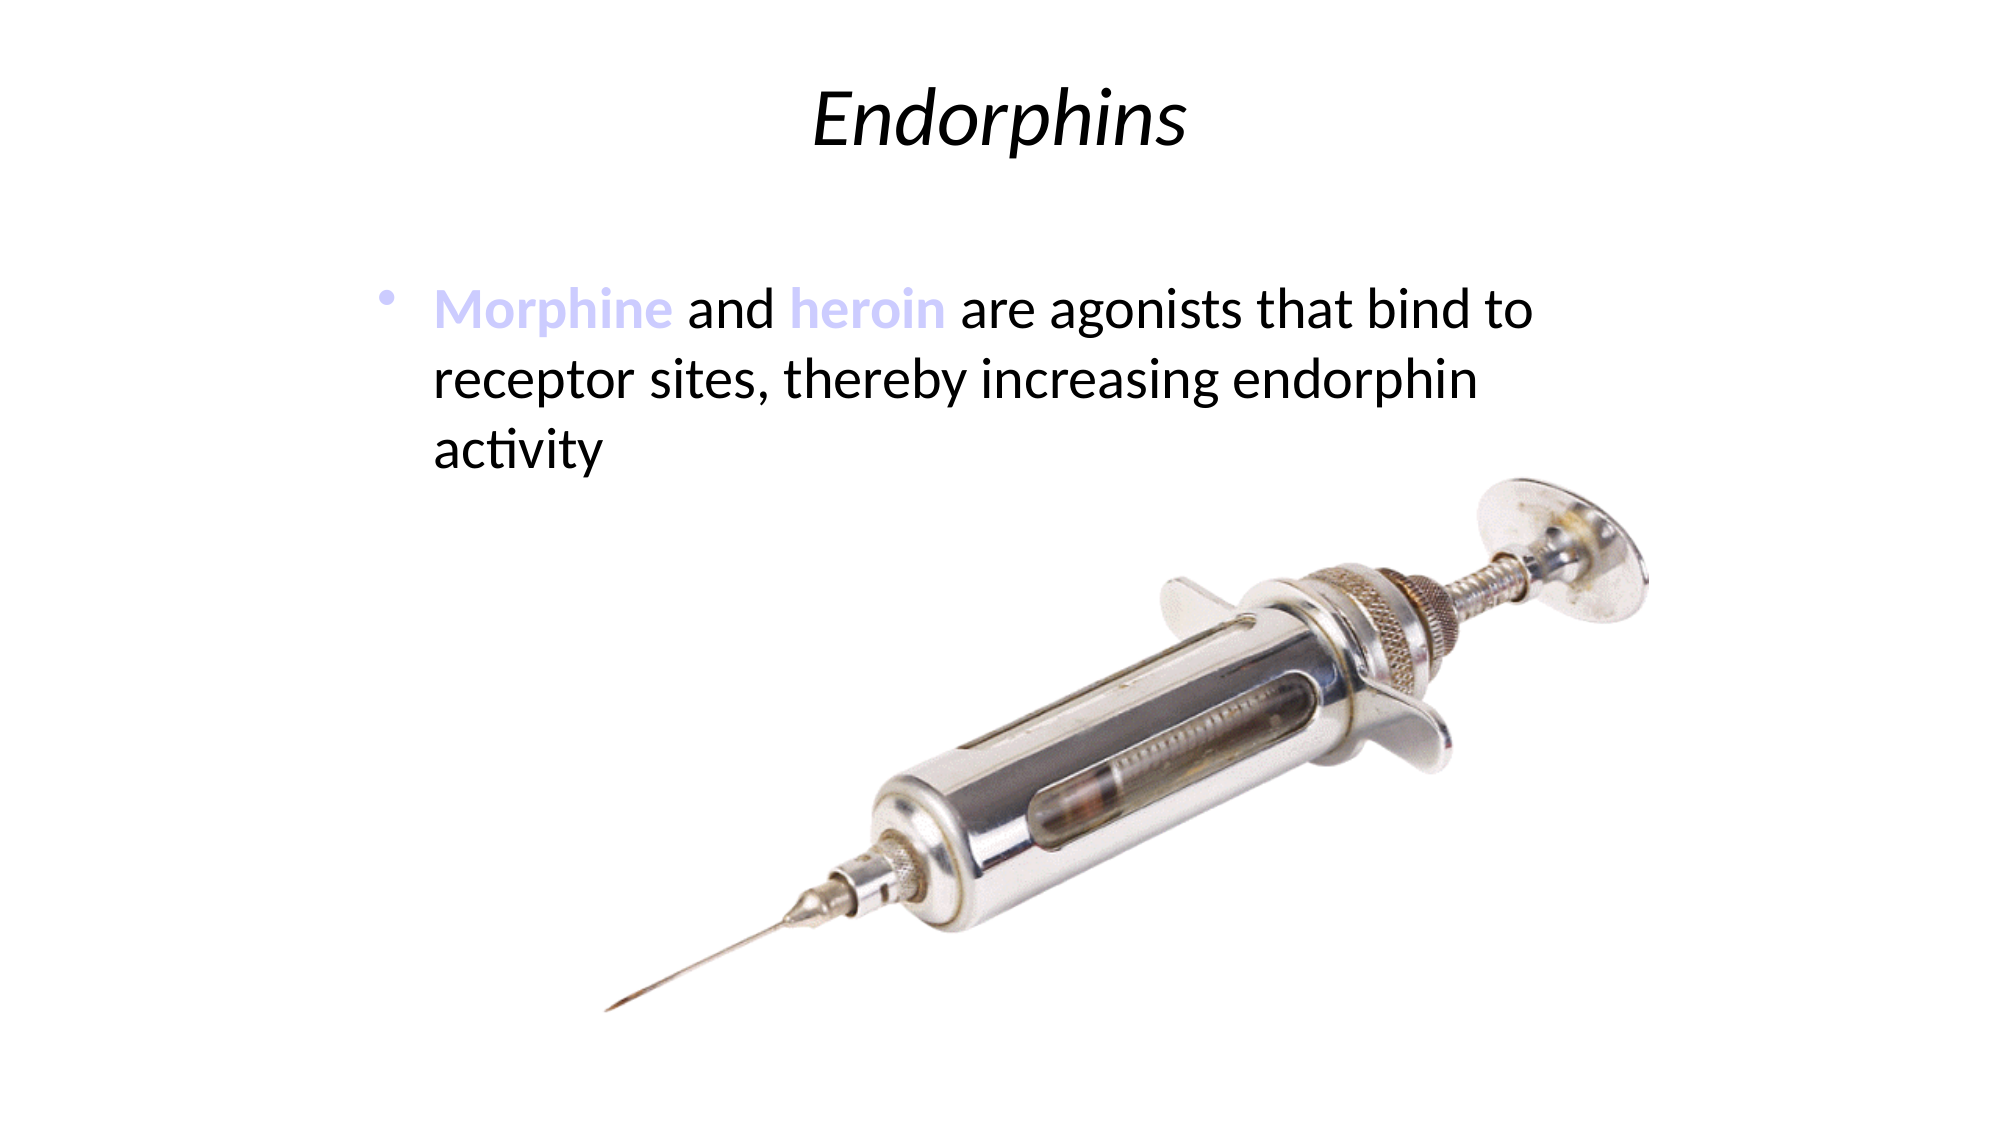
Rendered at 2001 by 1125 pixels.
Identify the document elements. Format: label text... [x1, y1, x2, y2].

list Morphine and heroin are agonists that bind to receptor sites, thereby increasing endorphin activity [362, 262, 1638, 490]
picture [599, 474, 1649, 1015]
title Endorphins [150, 50, 1850, 175]
